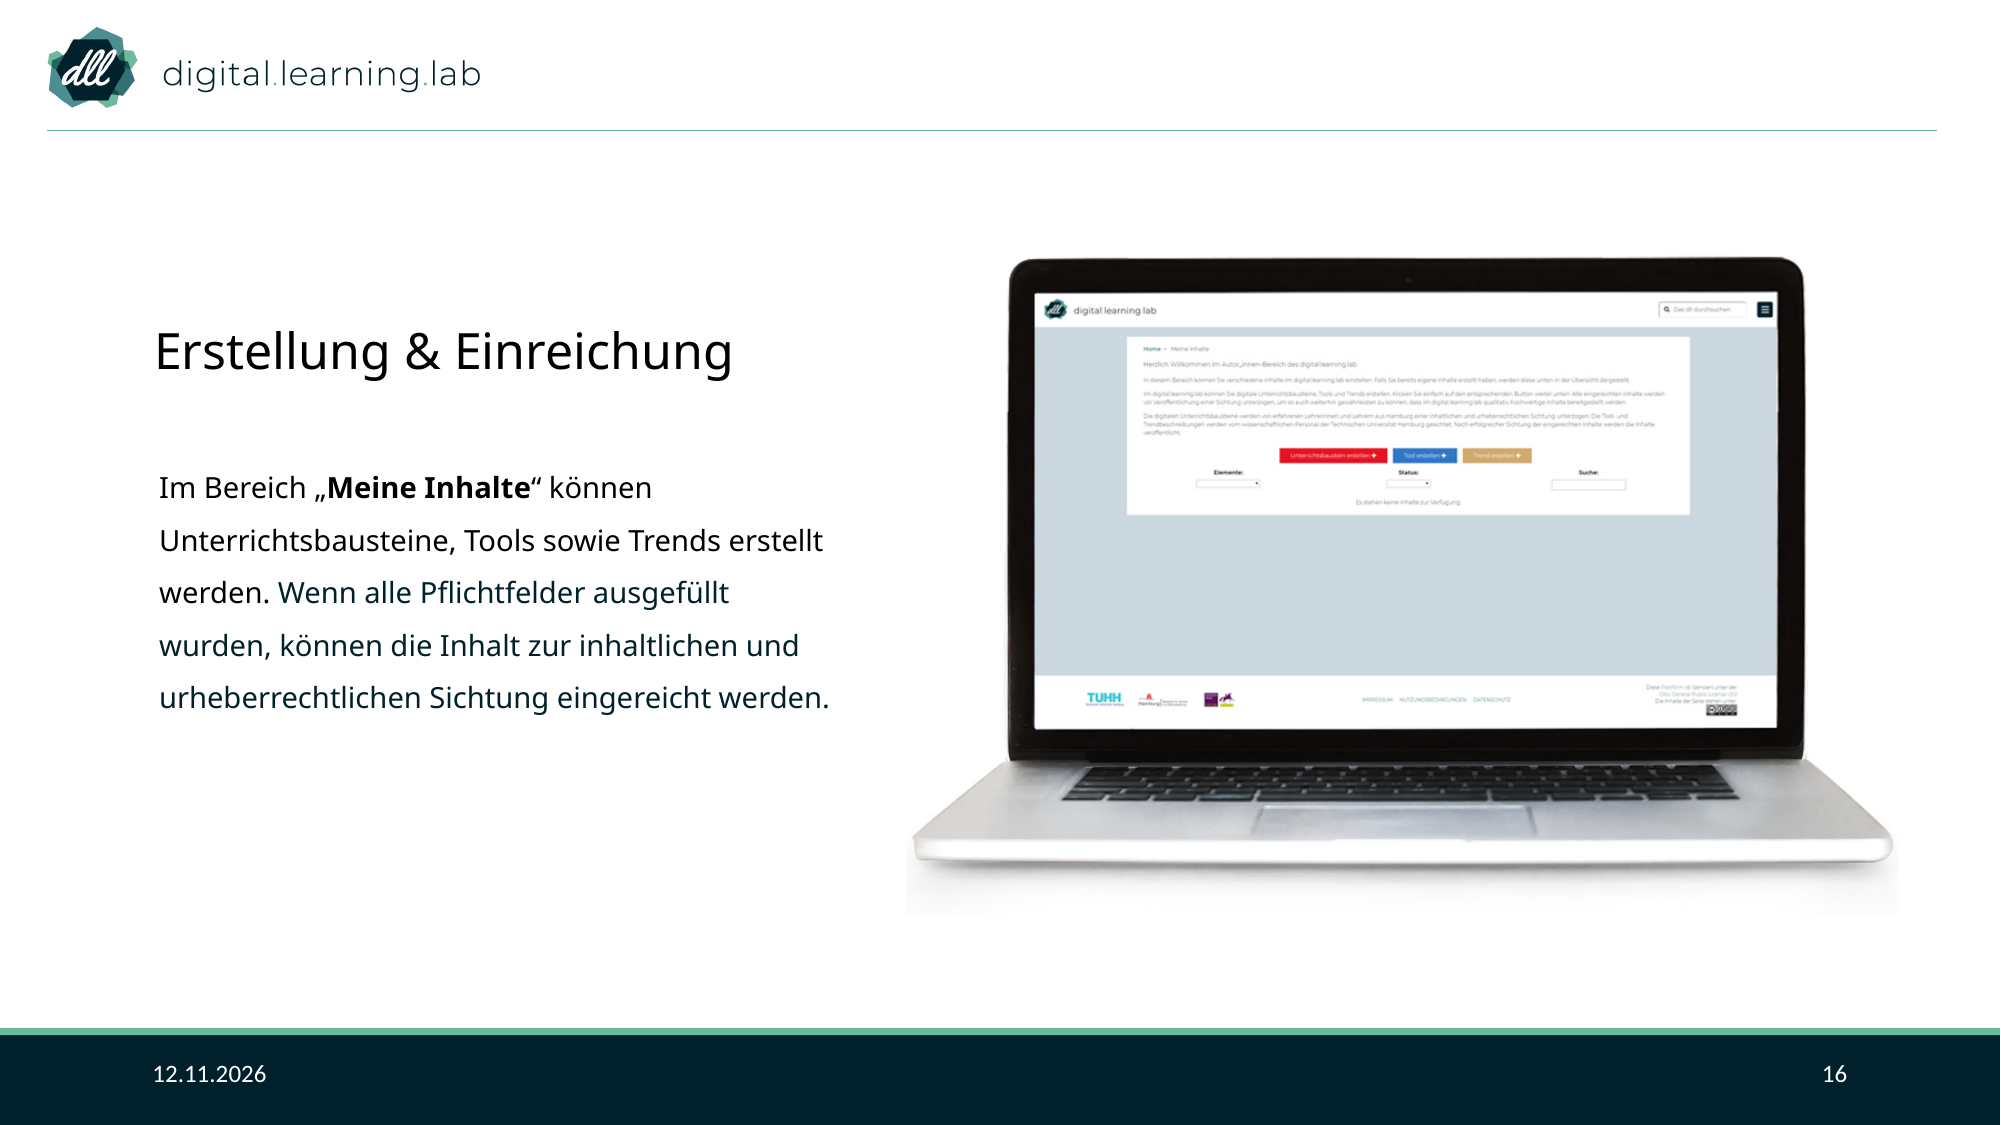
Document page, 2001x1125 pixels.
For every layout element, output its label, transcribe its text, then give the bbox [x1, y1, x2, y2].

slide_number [137, 1042, 588, 1103]
list Erstellung & Einreichung [139, 318, 906, 415]
picture [47, 26, 480, 108]
picture [906, 248, 1900, 916]
slide_number 16 [1412, 1042, 1863, 1103]
list Im Bereich „Meine Inhalte“ können Unterrichtsbausteine, Tools sowie Trends erstellt werden. Wenn alle Pflichtfelder ausgefüllt wurden, können die Inhalt zur inhaltlichen und urheberrechtlichen Sichtung eingereicht werden. [144, 444, 853, 953]
